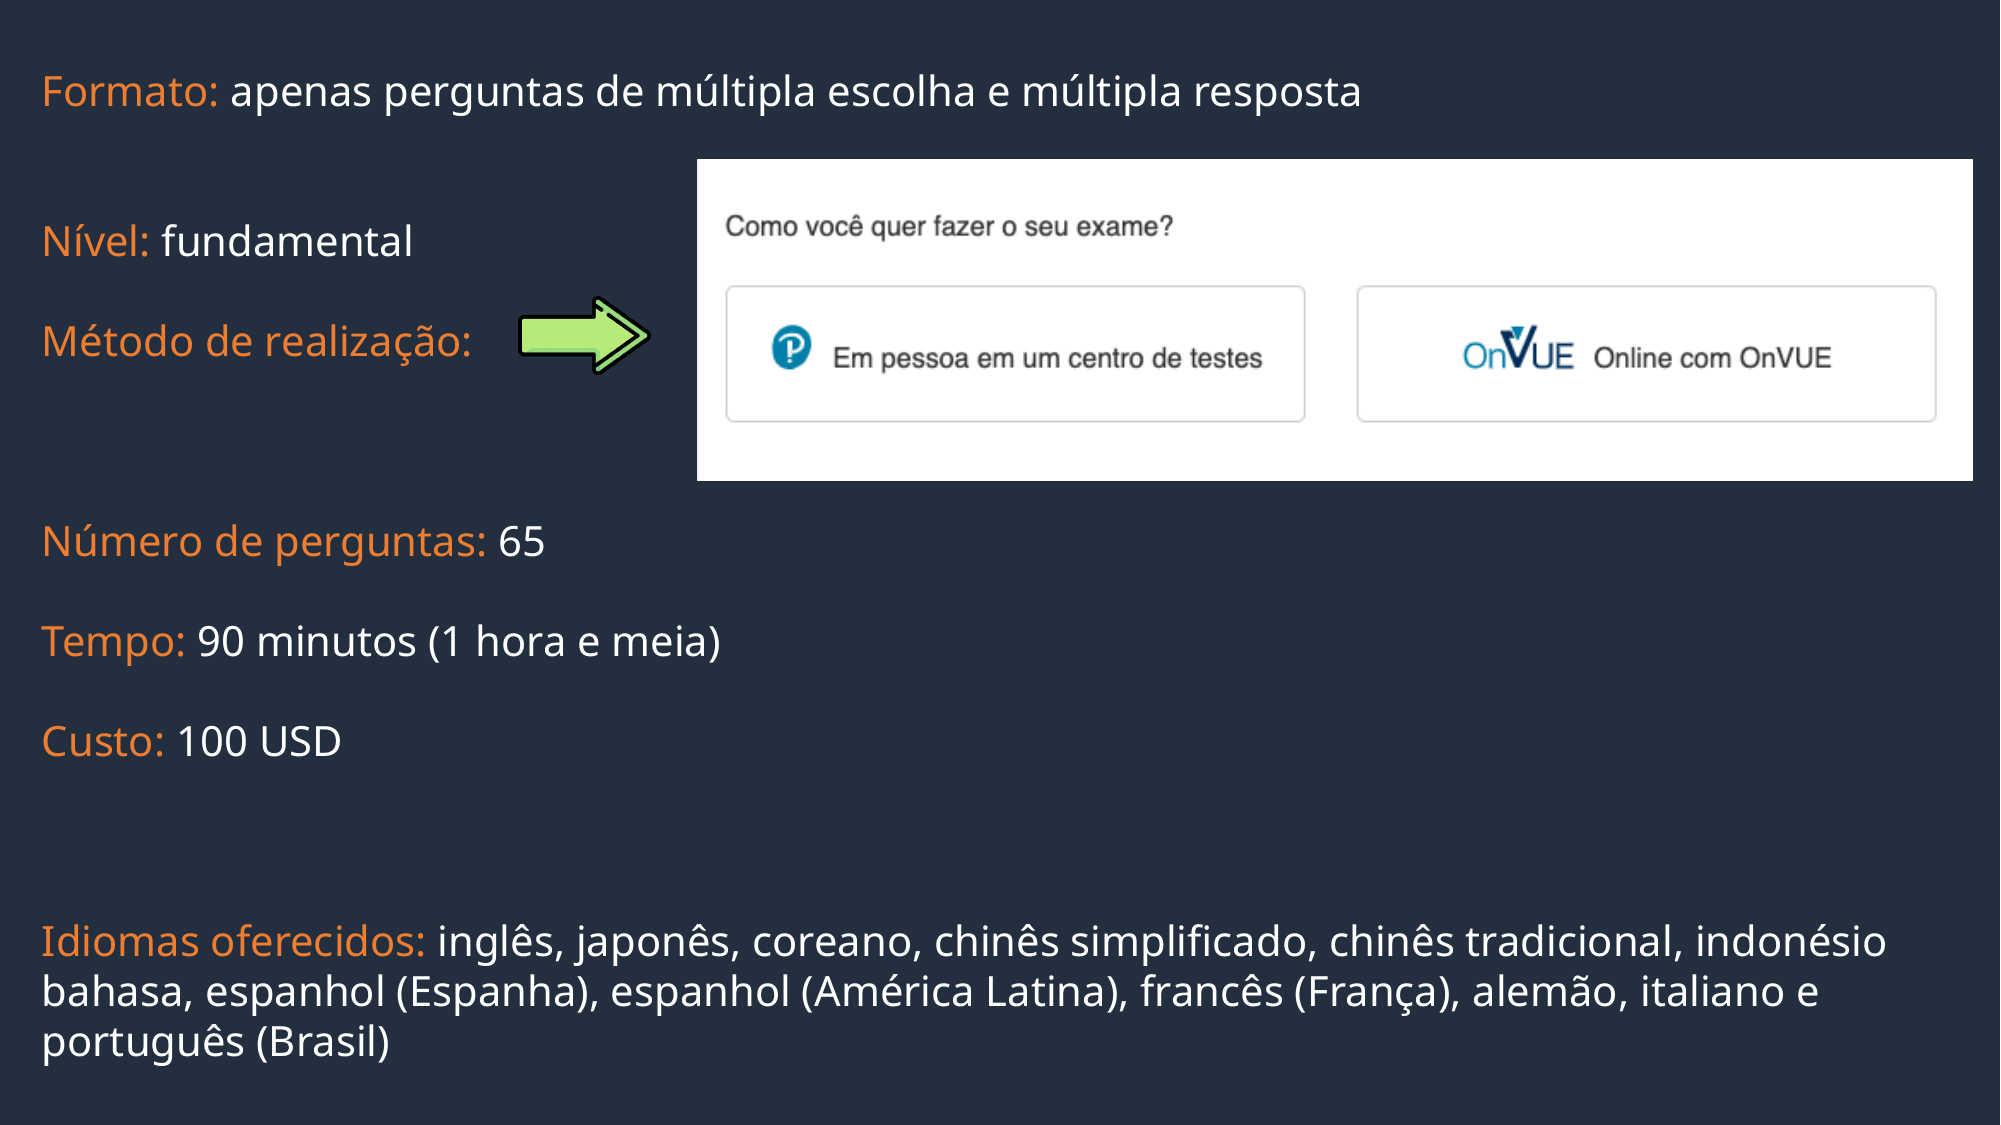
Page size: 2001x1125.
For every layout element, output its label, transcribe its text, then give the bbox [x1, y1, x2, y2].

picture [518, 269, 651, 402]
picture [697, 159, 1973, 481]
text_box Formato: apenas perguntas de múltipla escolha e múltipla resposta Nível: fundamental Método de realização: Número de perguntas: 65 Tempo: 90 minutos (1 hora e meia) Custo: 100 USD Idiomas oferecidos: inglês, japonês, coreano, chinês simplificado, chinês tradicional, indonésio bahasa, espanhol (Espanha), espanhol (América Latina), francês (França), alemão, italiano e português (Brasil) [27, 12, 1973, 1073]
